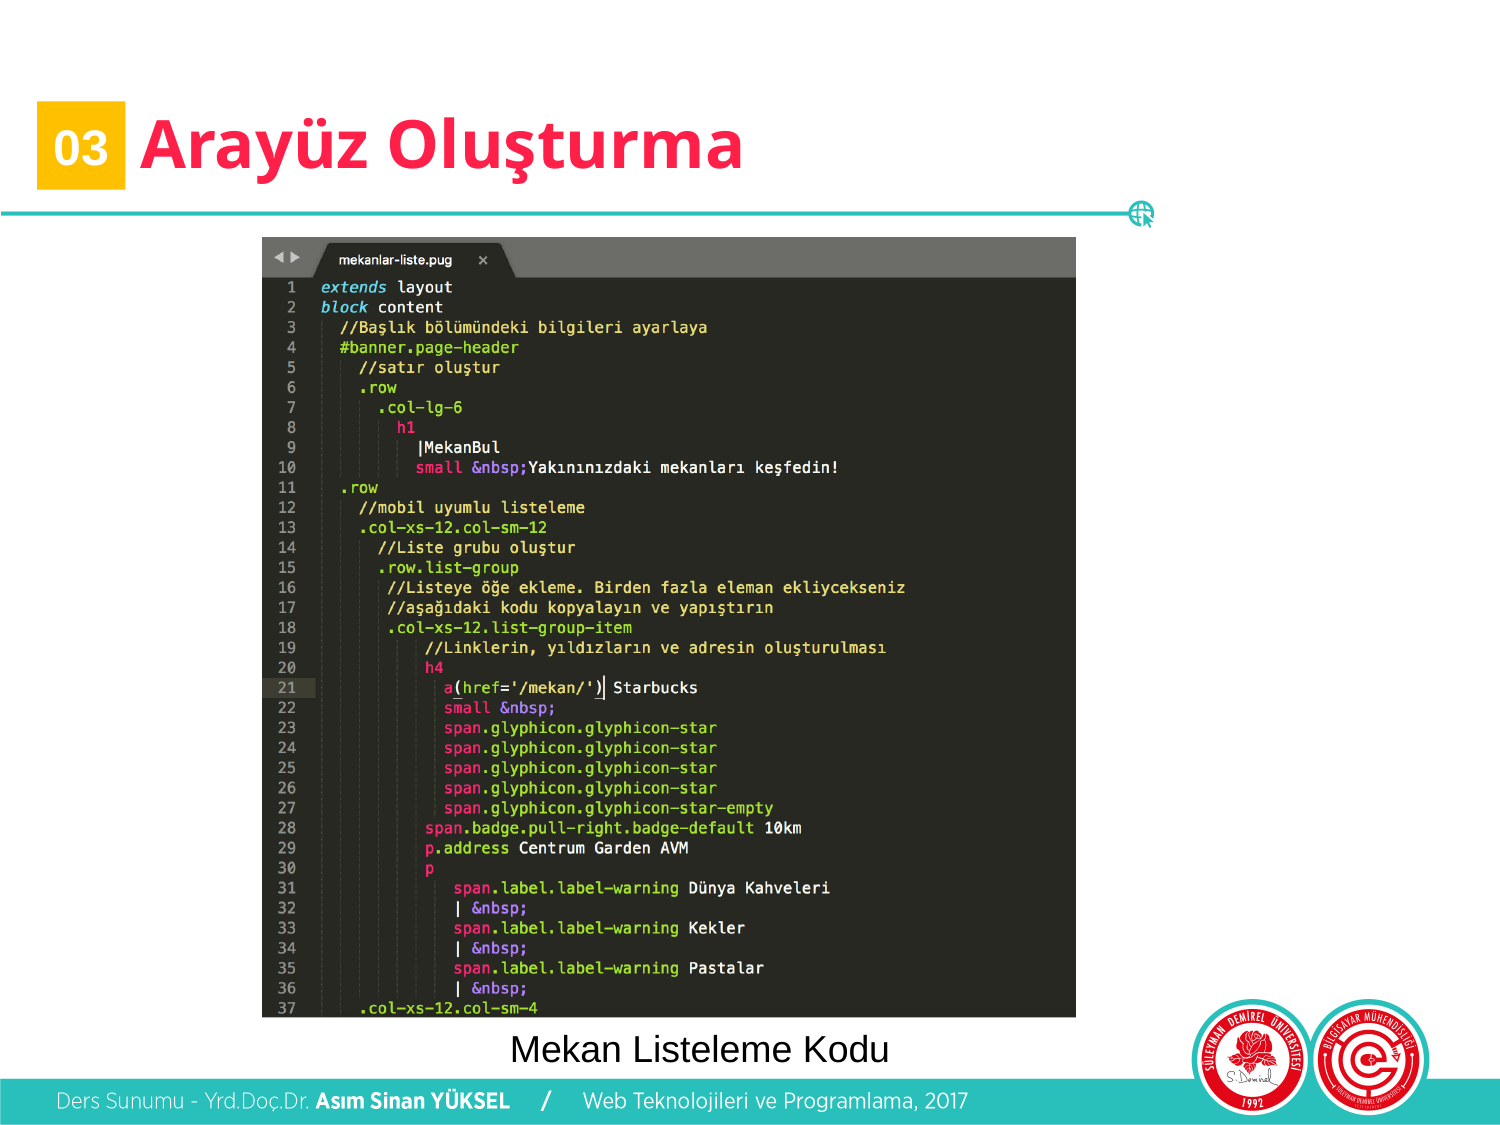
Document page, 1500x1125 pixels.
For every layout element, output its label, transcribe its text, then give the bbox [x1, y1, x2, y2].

picture [0, 0, 1500, 1125]
title Arayüz Oluşturma [125, 93, 1125, 190]
text_box 03 [37, 101, 126, 190]
text_box Mekan Listeleme Kodu [200, 1017, 1200, 1078]
